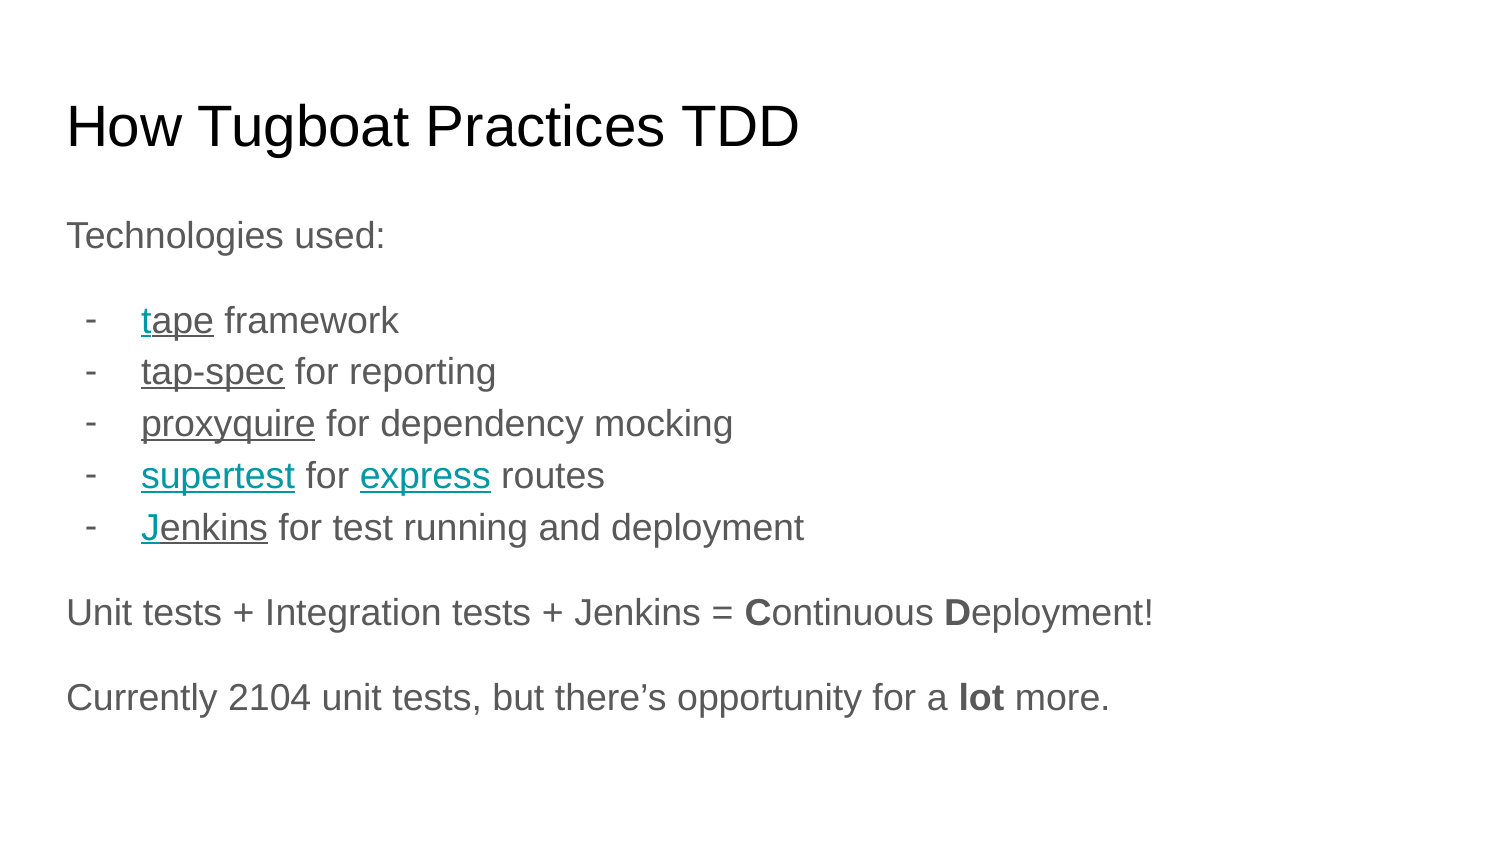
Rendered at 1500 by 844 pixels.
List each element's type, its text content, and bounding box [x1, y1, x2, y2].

list Technologies used: tape framework tap-spec for reporting proxyquire for dependency mocking supertest for express routes Jenkins for test running and deployment Unit tests + Integration tests + Jenkins = Continuous Deployment! Currently 2104 unit tests, but there’s opportunity for a lot more. [51, 189, 1449, 750]
title How Tugboat Practices TDD [51, 72, 1449, 167]
